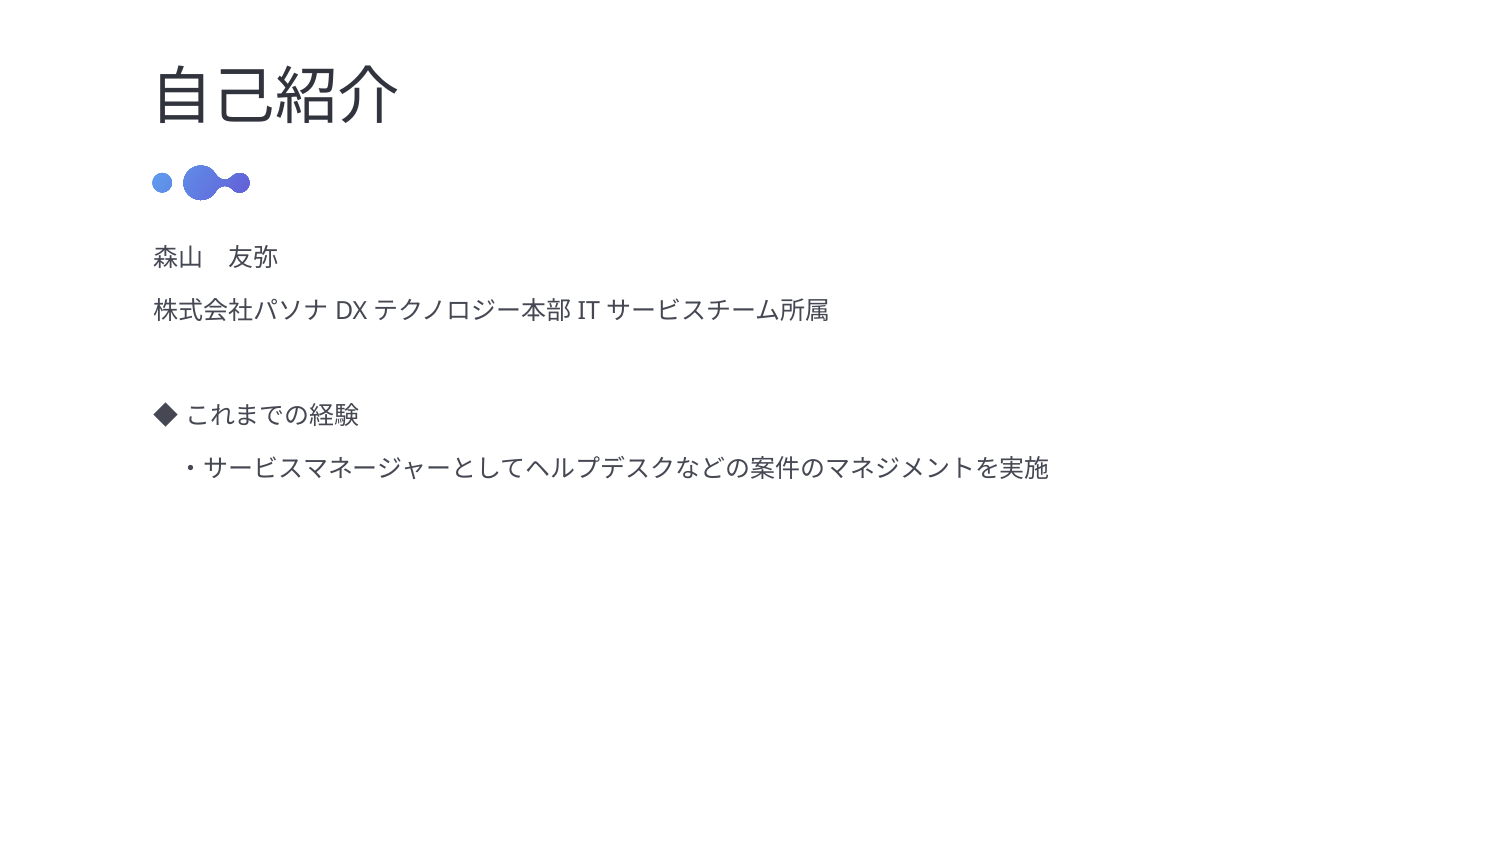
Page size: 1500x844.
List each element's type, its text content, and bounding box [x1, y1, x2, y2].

text_box [152, 172, 172, 193]
text_box 自己紹介 [147, 53, 708, 133]
text_box [183, 165, 250, 201]
text_box 森山 友弥 株式会社パソナDXテクノロジー本部ITサービスチーム所属 ◆これまでの経験 ・サービスマネージャーとしてヘルプデスクなどの案件のマネジメントを実施 [150, 232, 1334, 621]
